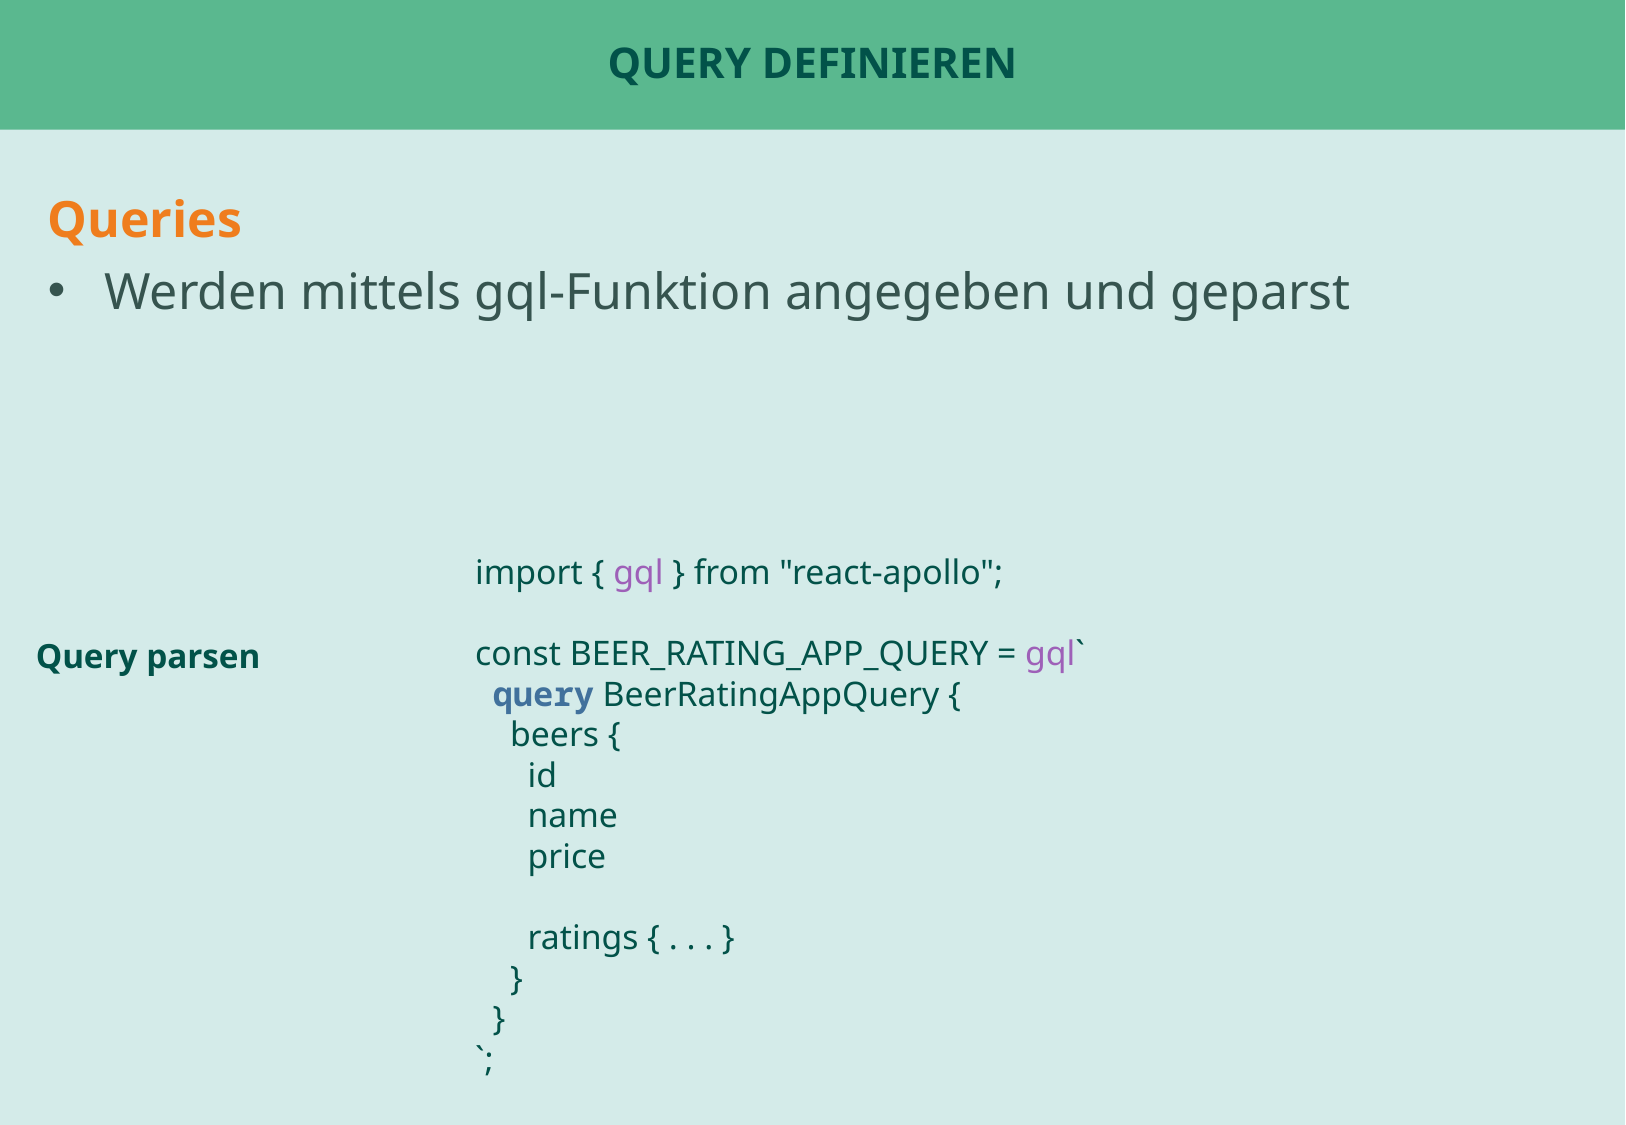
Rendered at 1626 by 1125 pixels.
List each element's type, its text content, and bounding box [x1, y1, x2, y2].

title Query definieren [0, 0, 1625, 130]
text_box Query parsen [21, 628, 422, 683]
text_box Queries Werden mittels gql-Funktion angegeben und geparst [33, 168, 1592, 327]
text_box import { gql } from "react-apollo"; const BEER_RATING_APP_QUERY = gql` query BeerRatingAppQuery { beers { id name price ratings { . . . } } } `; [475, 550, 1578, 1079]
